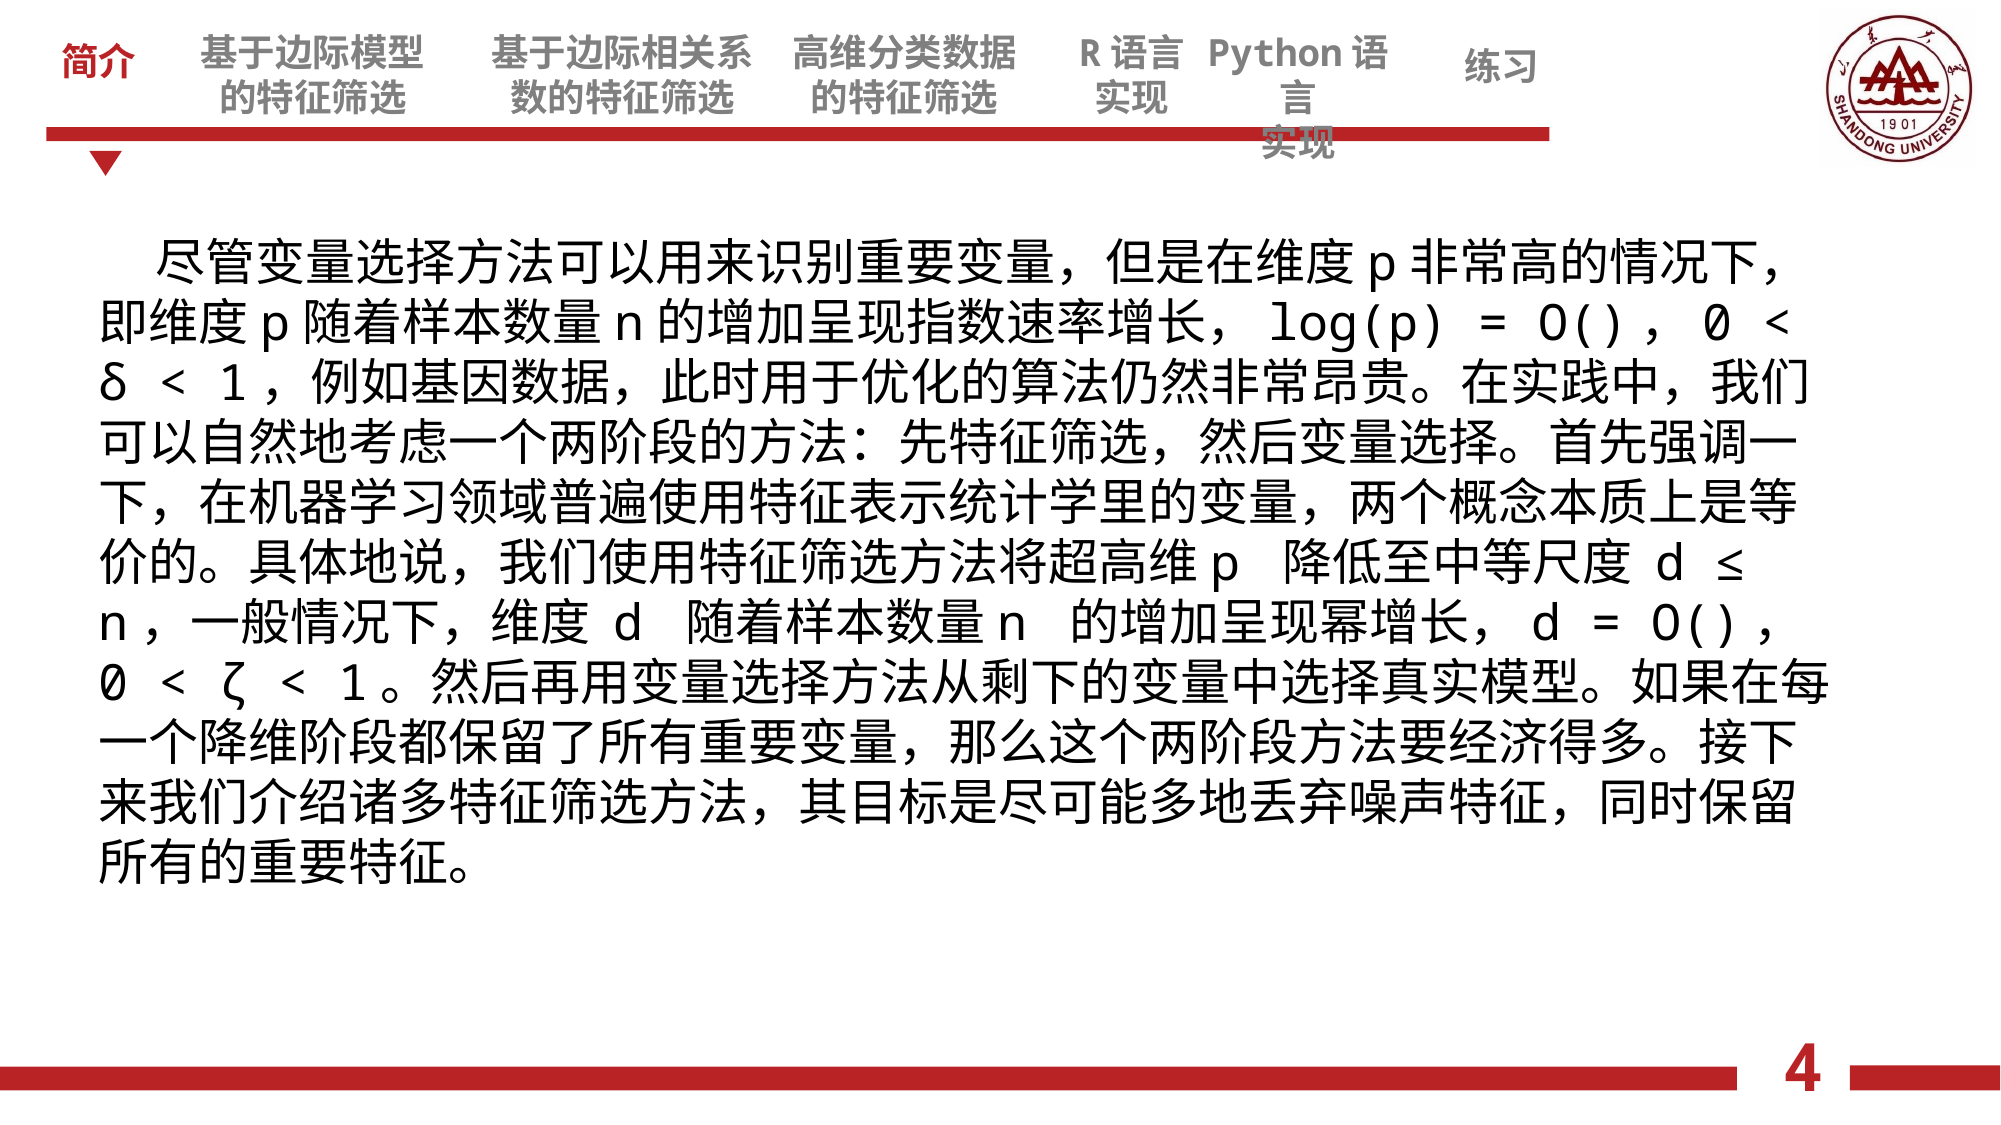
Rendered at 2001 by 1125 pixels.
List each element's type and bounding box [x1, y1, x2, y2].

picture [1820, 9, 1977, 167]
